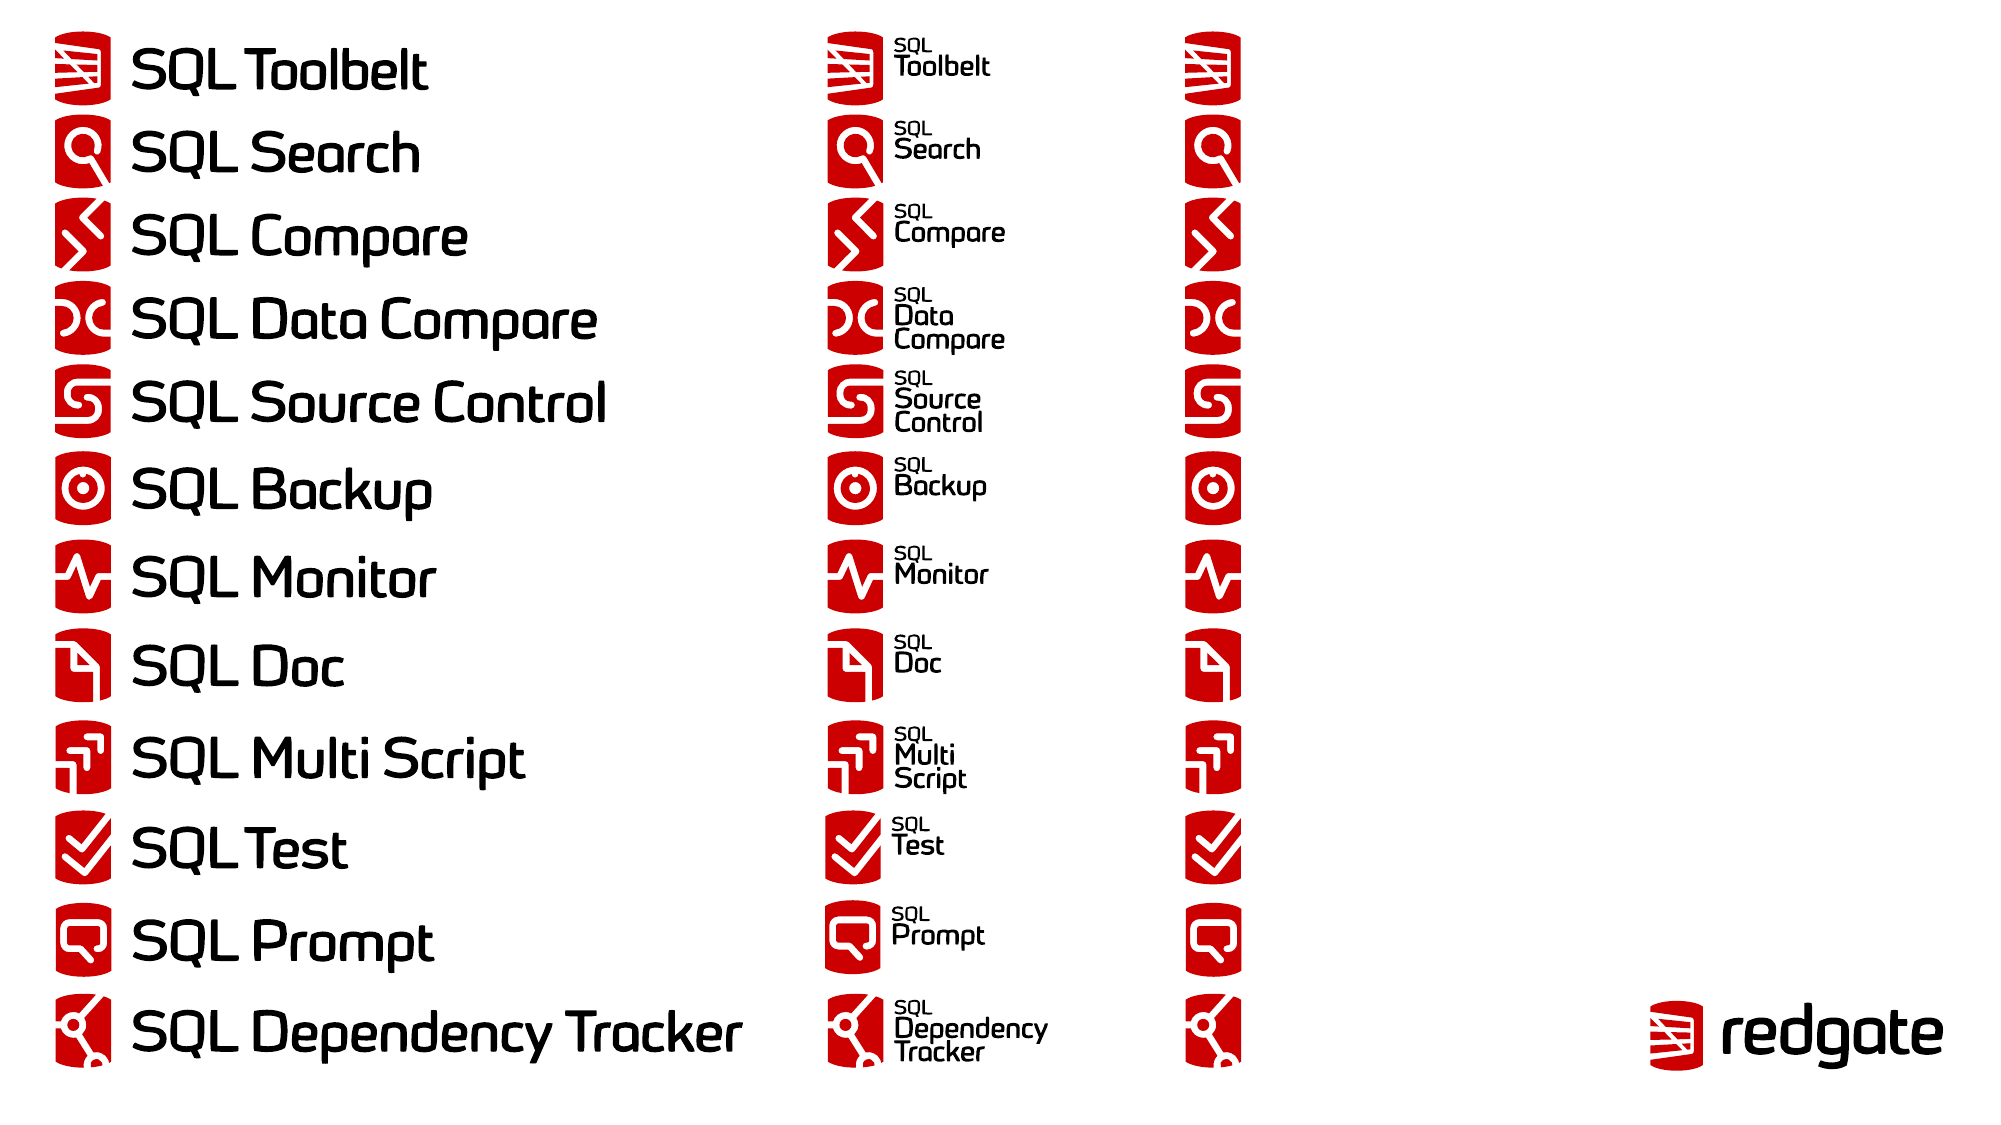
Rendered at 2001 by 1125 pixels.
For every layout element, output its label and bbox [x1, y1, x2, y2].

text_box [55, 451, 432, 526]
text_box [827, 539, 989, 614]
text_box [1197, 1018, 1210, 1031]
text_box [1185, 539, 1241, 587]
text_box [827, 31, 991, 106]
text_box [1212, 996, 1242, 1063]
text_box [1185, 451, 1241, 526]
text_box [1185, 280, 1241, 355]
text_box [55, 539, 437, 614]
text_box [55, 902, 435, 977]
text_box [1185, 31, 1241, 106]
text_box [1185, 197, 1241, 272]
text_box [1185, 364, 1241, 439]
text_box [55, 720, 526, 795]
text_box [55, 197, 468, 272]
text_box [1185, 1028, 1218, 1068]
text_box [827, 114, 980, 189]
text_box [1185, 720, 1242, 795]
text_box [827, 451, 987, 526]
text_box [55, 810, 349, 885]
text_box [55, 364, 605, 439]
text_box [827, 364, 982, 439]
text_box [825, 810, 945, 885]
text_box [827, 720, 967, 795]
text_box [55, 280, 597, 355]
text_box [1185, 566, 1241, 614]
text_box [824, 900, 986, 975]
text_box [55, 628, 344, 703]
text_box [1185, 810, 1241, 885]
text_box [827, 628, 942, 703]
text_box [827, 993, 1049, 1068]
text_box [1185, 993, 1226, 1022]
text_box [1185, 628, 1241, 701]
text_box [1220, 1059, 1233, 1068]
text_box [1185, 114, 1241, 189]
text_box [1185, 647, 1223, 703]
text_box [55, 114, 419, 189]
text_box [827, 197, 1005, 272]
text_box [1185, 902, 1242, 977]
text_box [55, 993, 743, 1068]
text_box [55, 31, 429, 106]
text_box [827, 280, 1005, 355]
